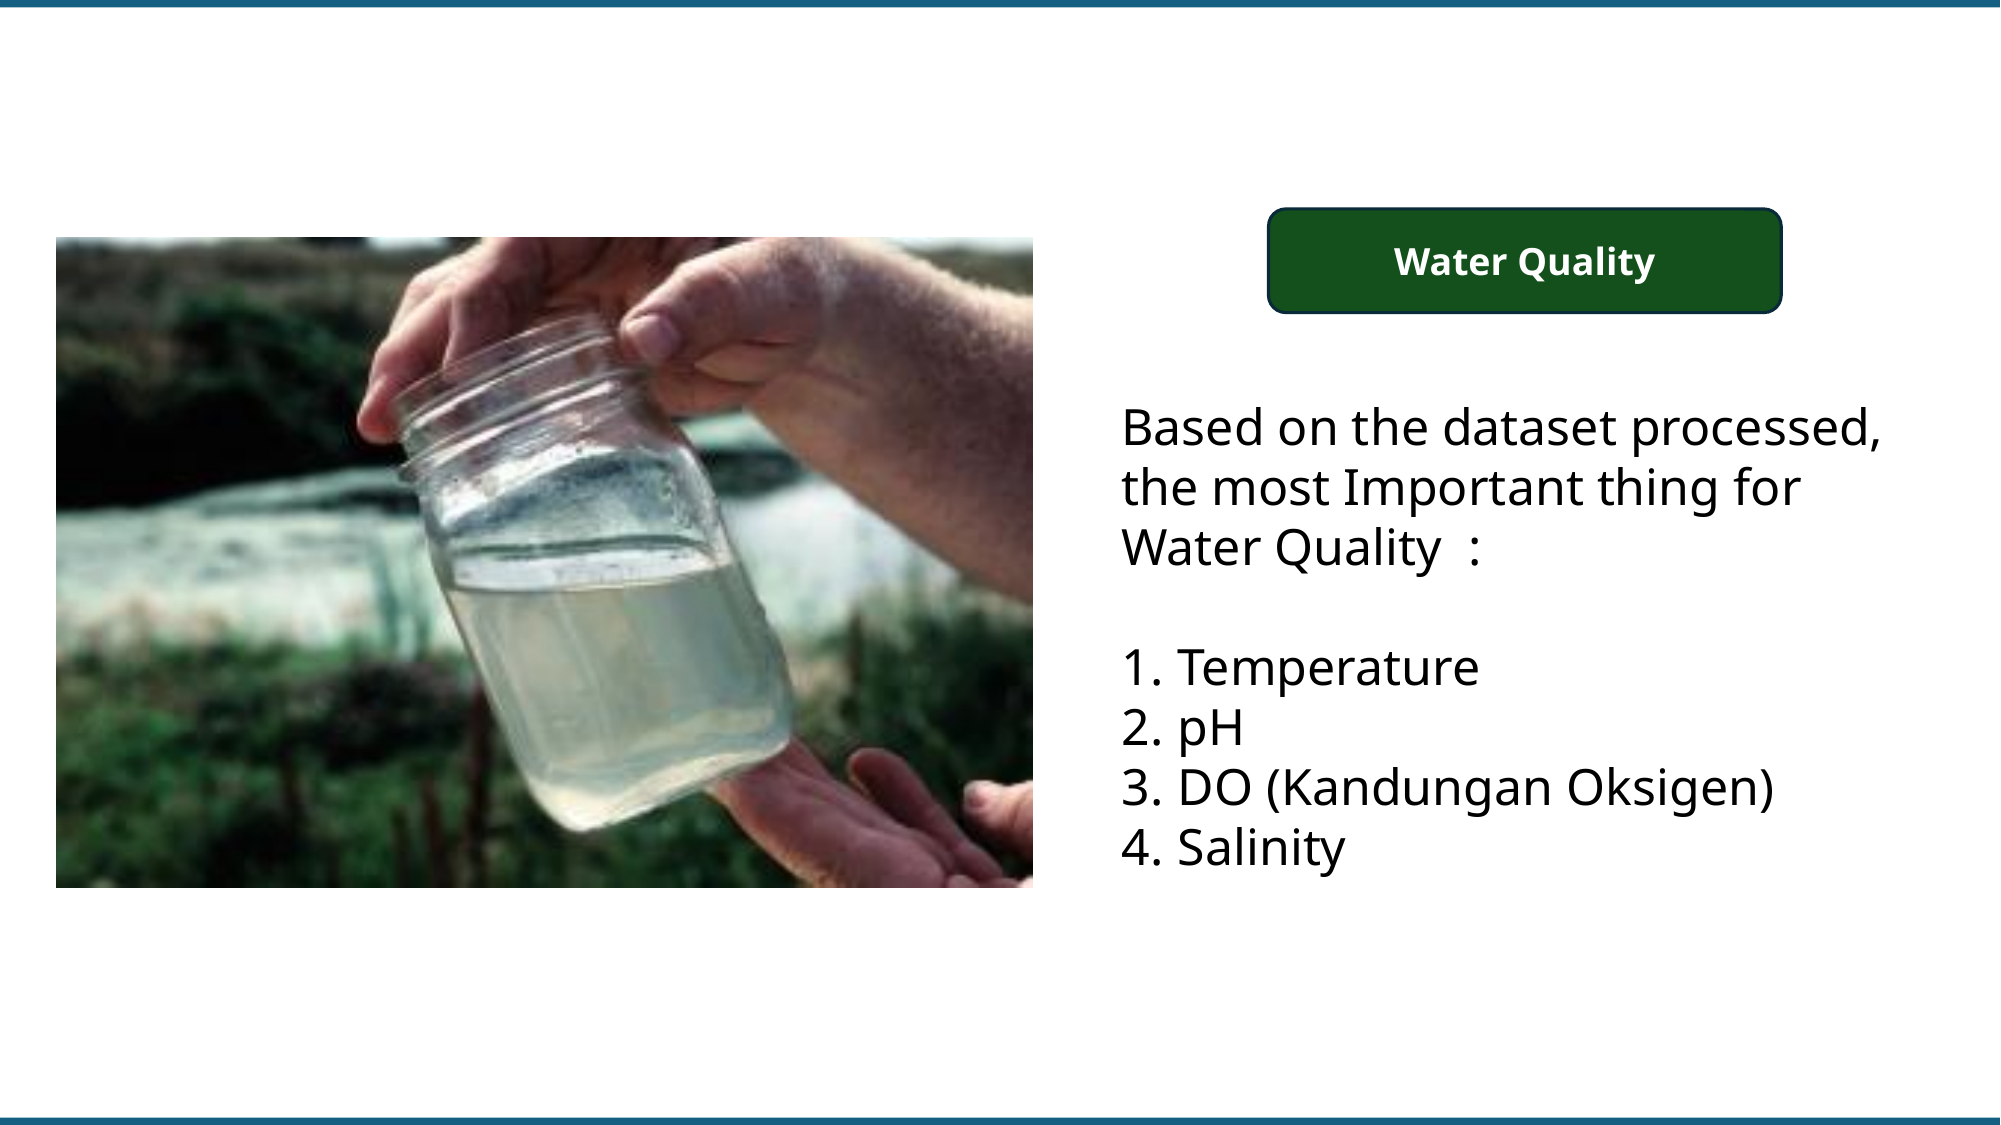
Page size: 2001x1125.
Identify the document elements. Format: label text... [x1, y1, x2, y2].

text_box Based on the dataset processed, the most Important thing for Water Quality : Temperature pH DO (Kandungan Oksigen) Salinity [1106, 387, 1944, 883]
text_box Water Quality [1266, 207, 1783, 315]
picture [56, 236, 1033, 889]
